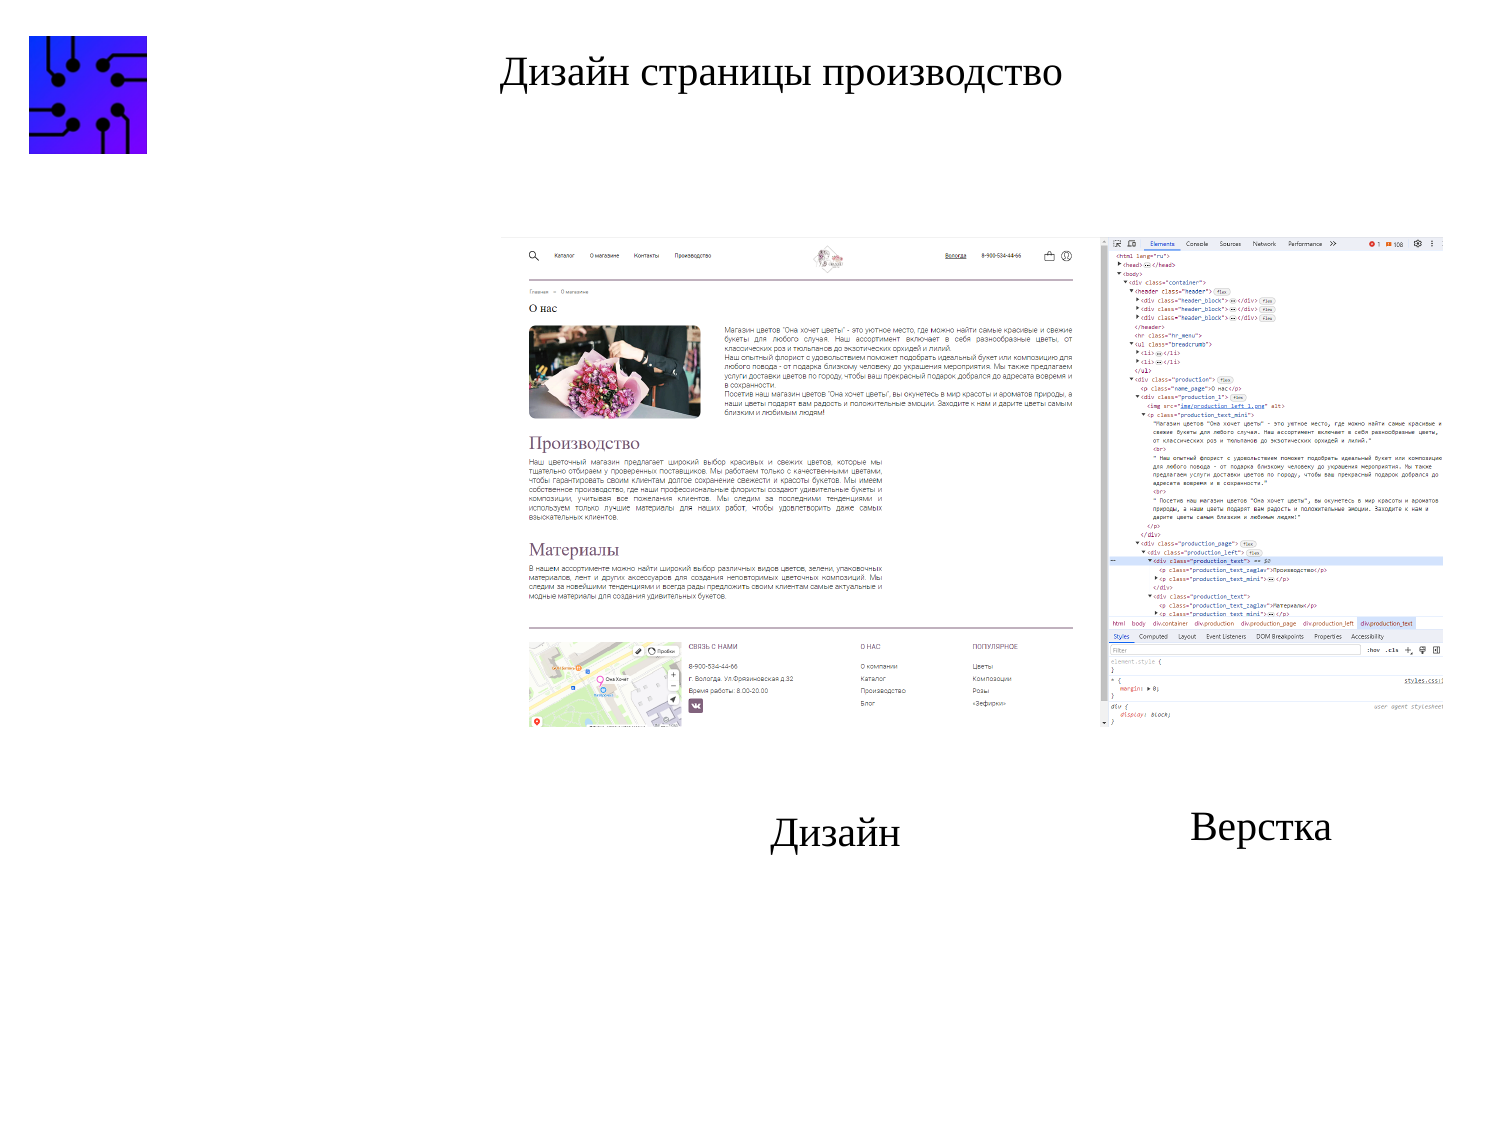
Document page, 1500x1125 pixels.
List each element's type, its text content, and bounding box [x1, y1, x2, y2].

picture [29, 36, 147, 154]
text_box Дизайн страницы производство [484, 36, 1110, 102]
text_box Верстка [1175, 791, 1347, 857]
picture [501, 235, 1443, 727]
text_box Дизайн [755, 797, 916, 862]
